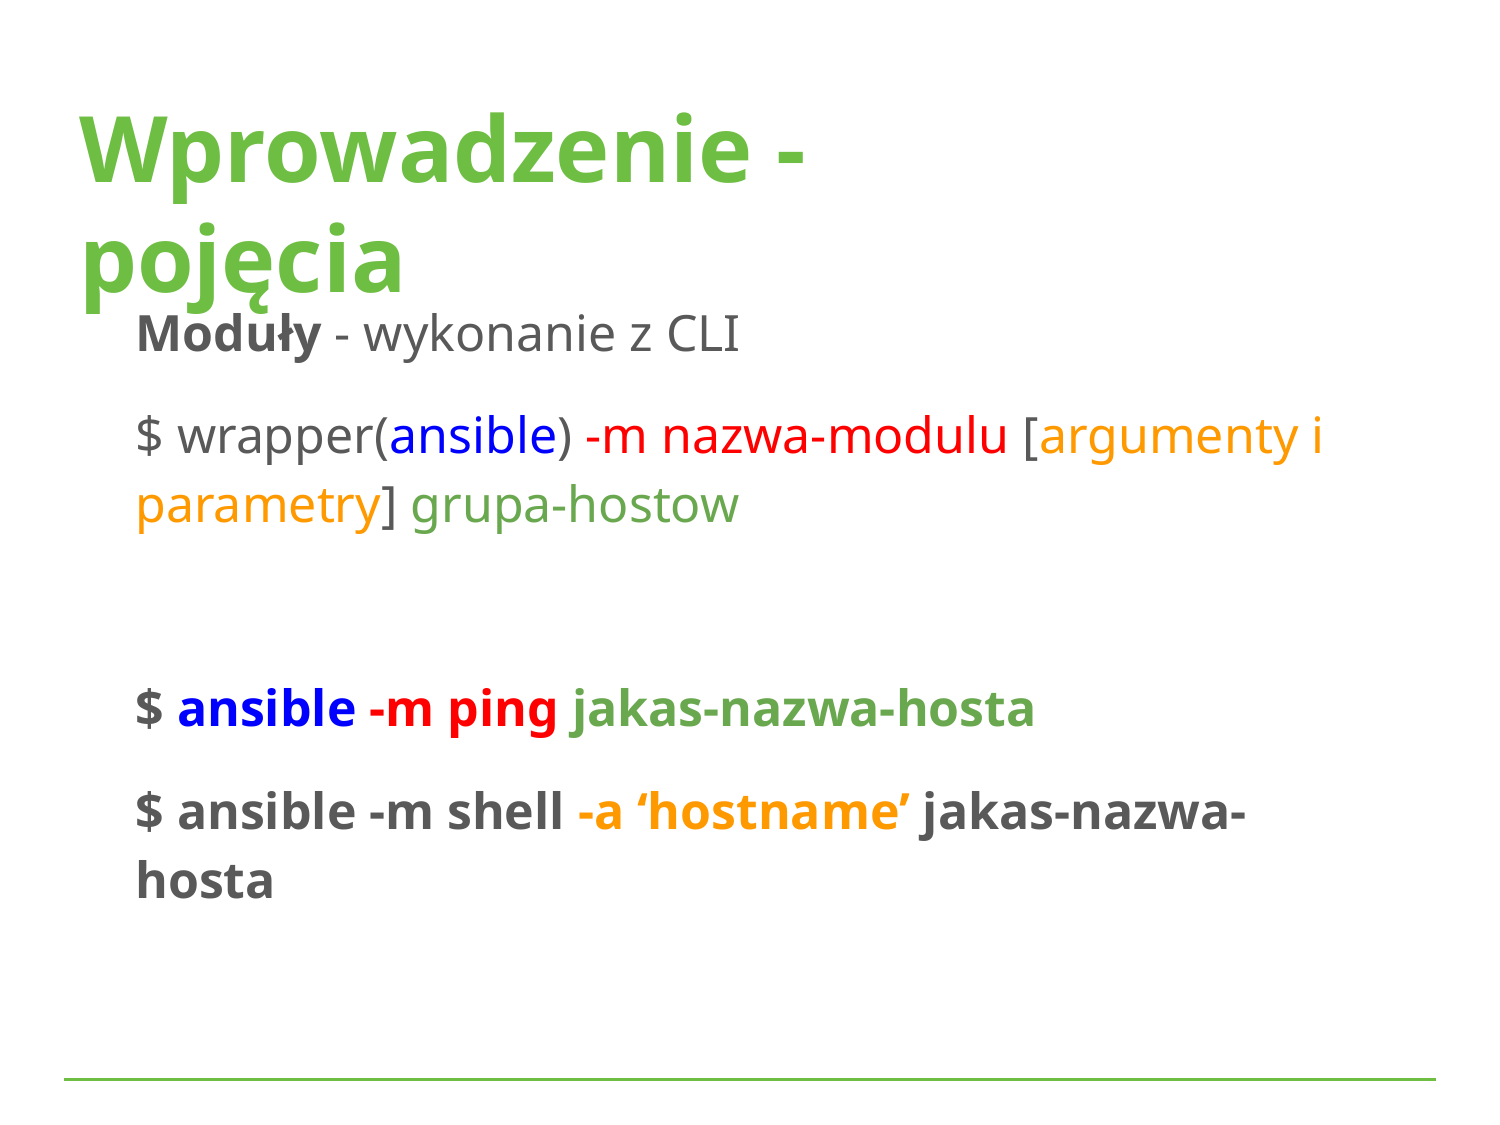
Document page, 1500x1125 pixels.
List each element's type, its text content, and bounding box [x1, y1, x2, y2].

text_box Wprowadzenie - pojęcia [64, 82, 1166, 210]
text_box Moduły - wykonanie z CLI $ wrapper(ansible) -m nazwa-modulu [argumenty i parametry] grupa-hostow $ ansible -m ping jakas-nazwa-hosta $ ansible -m shell -a ‘hostname’ jakas-nazwa-hosta [120, 284, 1380, 1044]
